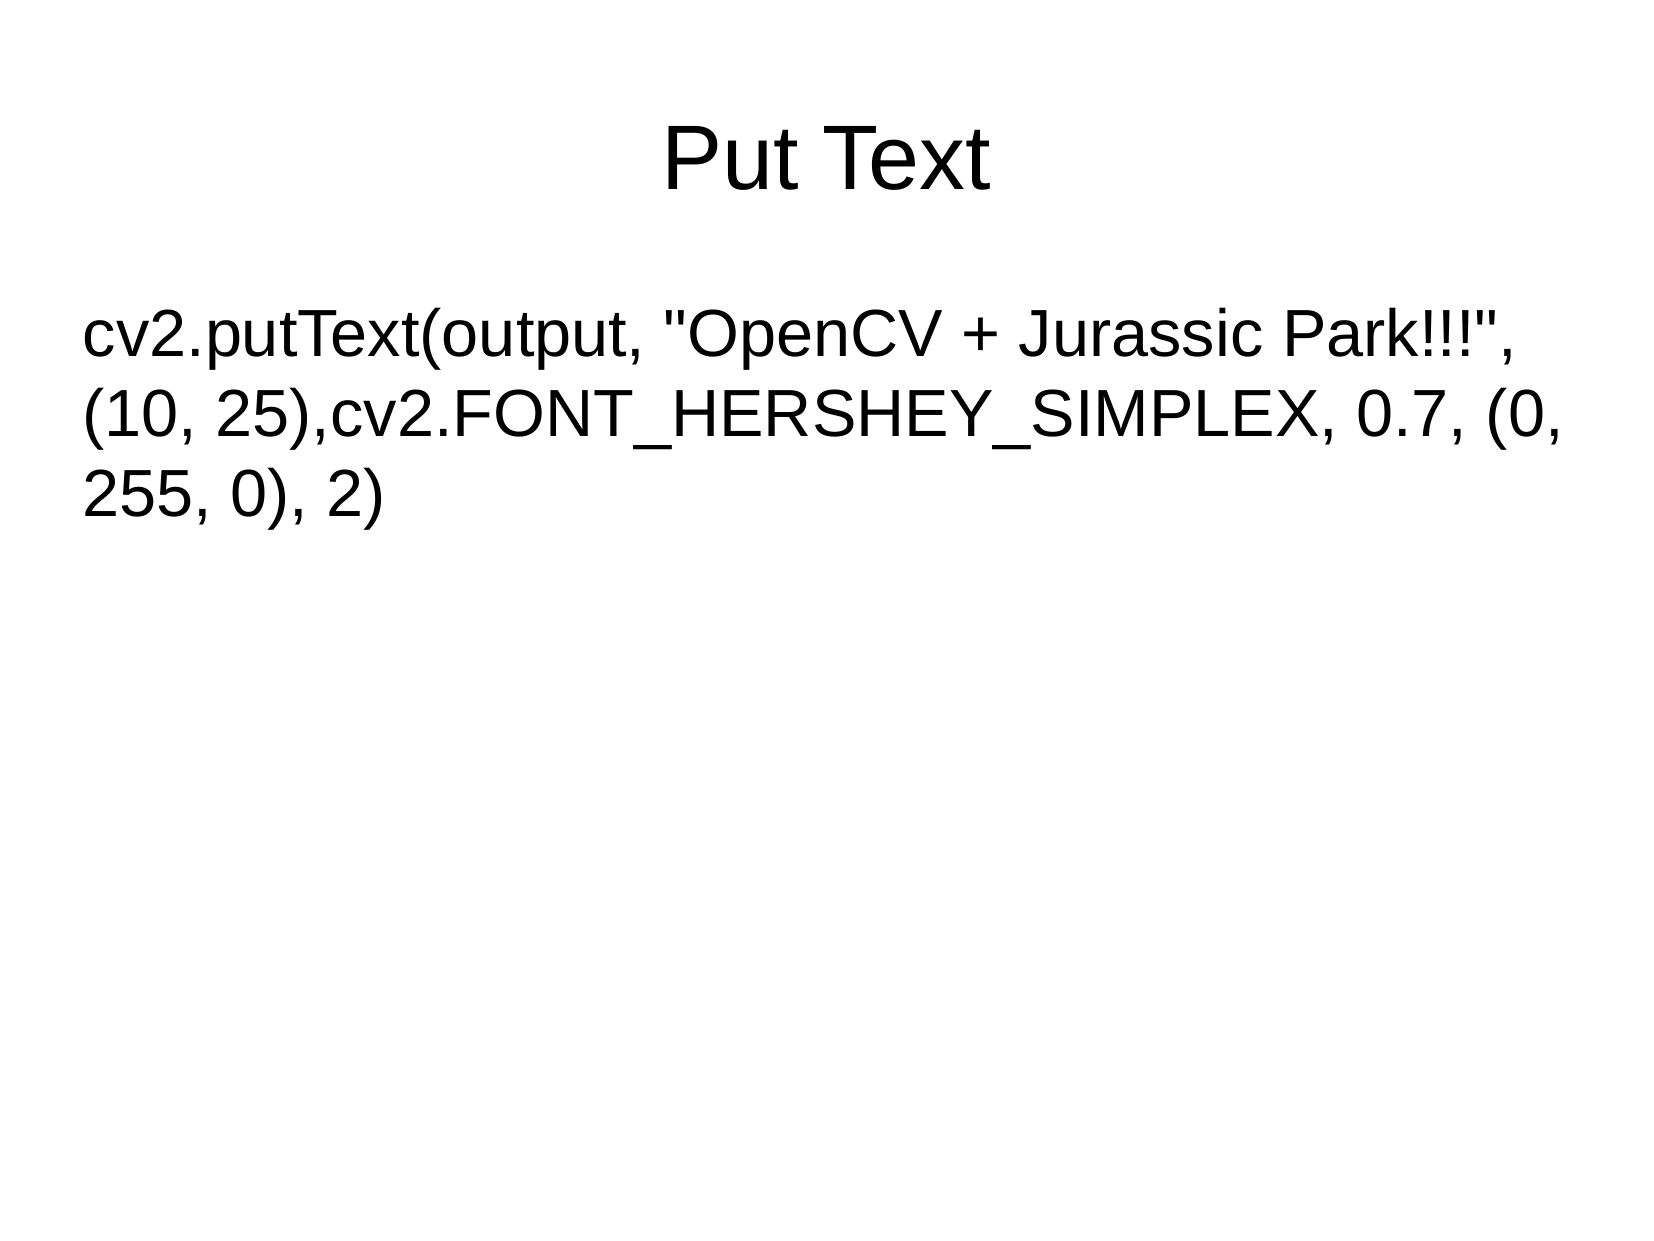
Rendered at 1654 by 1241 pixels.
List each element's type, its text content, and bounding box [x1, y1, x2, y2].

list cv2.putText(output, "OpenCV + Jurassic Park!!!", (10, 25),cv2.FONT_HERSHEY_SIMPLEX, 0.7, (0, 255, 0), 2) [82, 290, 1571, 1010]
title Put Text [82, 49, 1571, 257]
